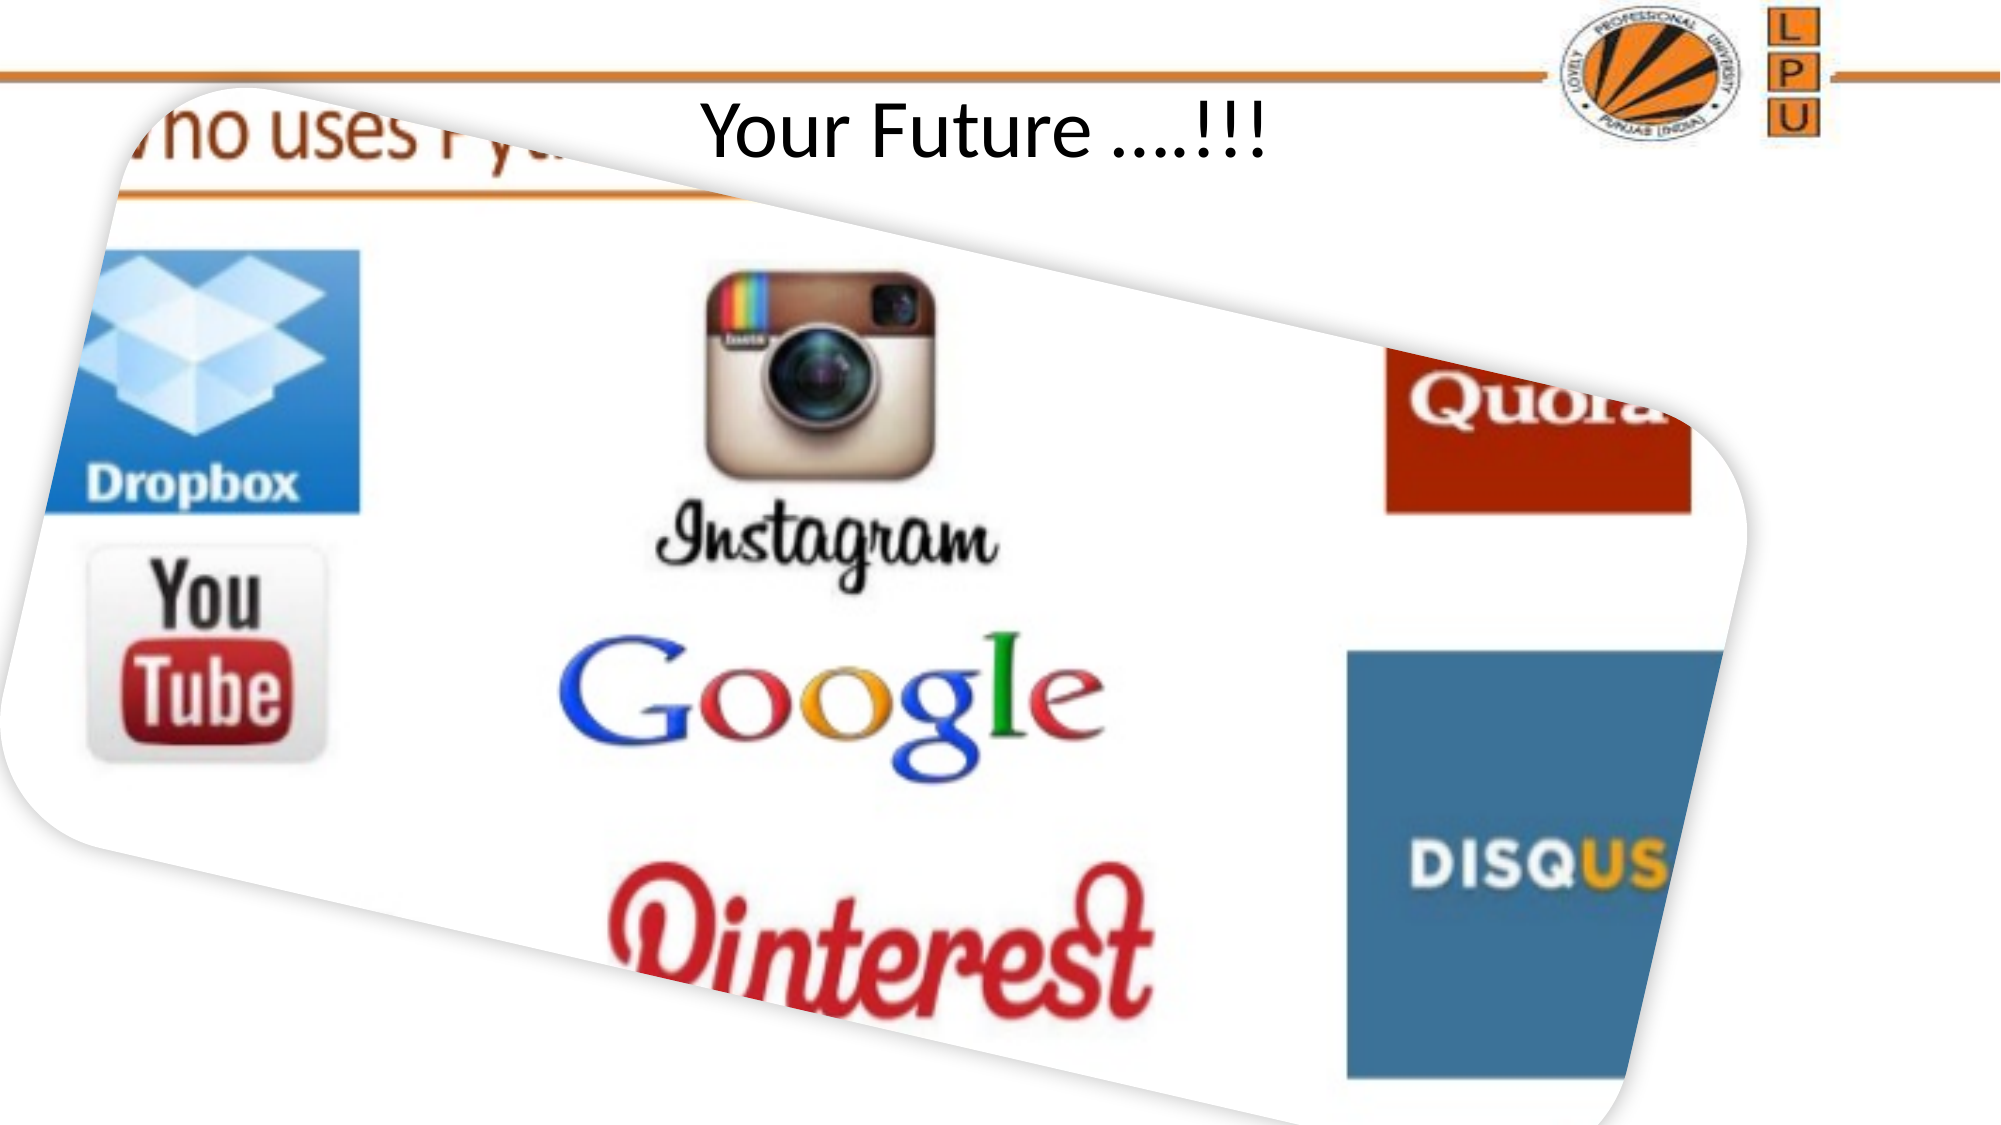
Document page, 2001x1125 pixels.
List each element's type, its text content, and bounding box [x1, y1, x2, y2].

picture [0, 0, 2001, 1125]
title Your Future ….!!! [99, 41, 1873, 216]
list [40, 239, 1708, 1017]
